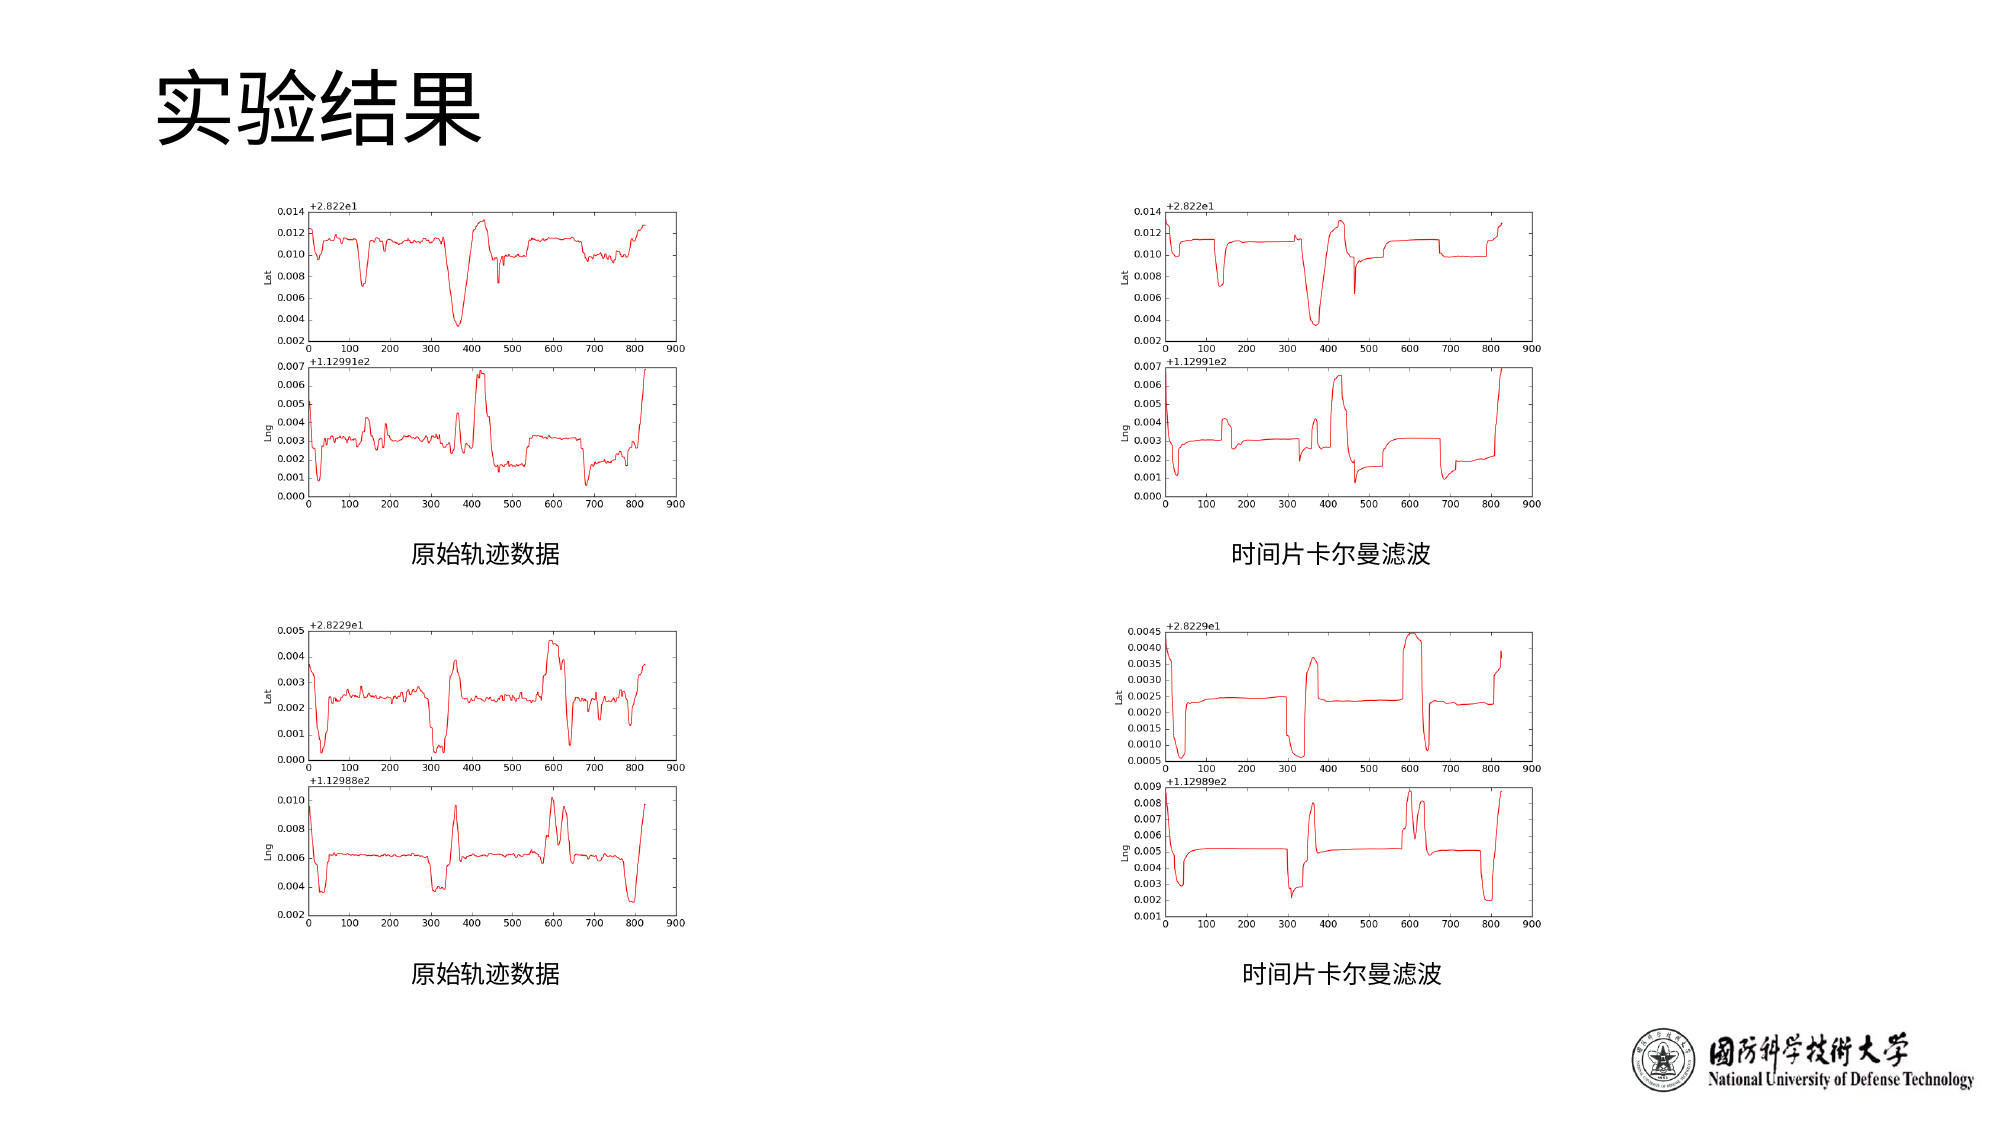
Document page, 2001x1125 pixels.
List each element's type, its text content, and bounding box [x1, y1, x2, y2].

picture [249, 176, 723, 531]
text_box 原始轨迹数据 [343, 531, 629, 576]
text_box 实验结果 [137, 59, 1863, 177]
text_box 时间片卡尔曼滤波 [1189, 531, 1474, 576]
picture [1106, 596, 1579, 951]
picture [249, 595, 723, 950]
picture [1615, 1025, 1985, 1095]
picture [1106, 176, 1579, 531]
text_box 原始轨迹数据 [343, 951, 629, 996]
text_box 时间片卡尔曼滤波 [1200, 951, 1485, 996]
